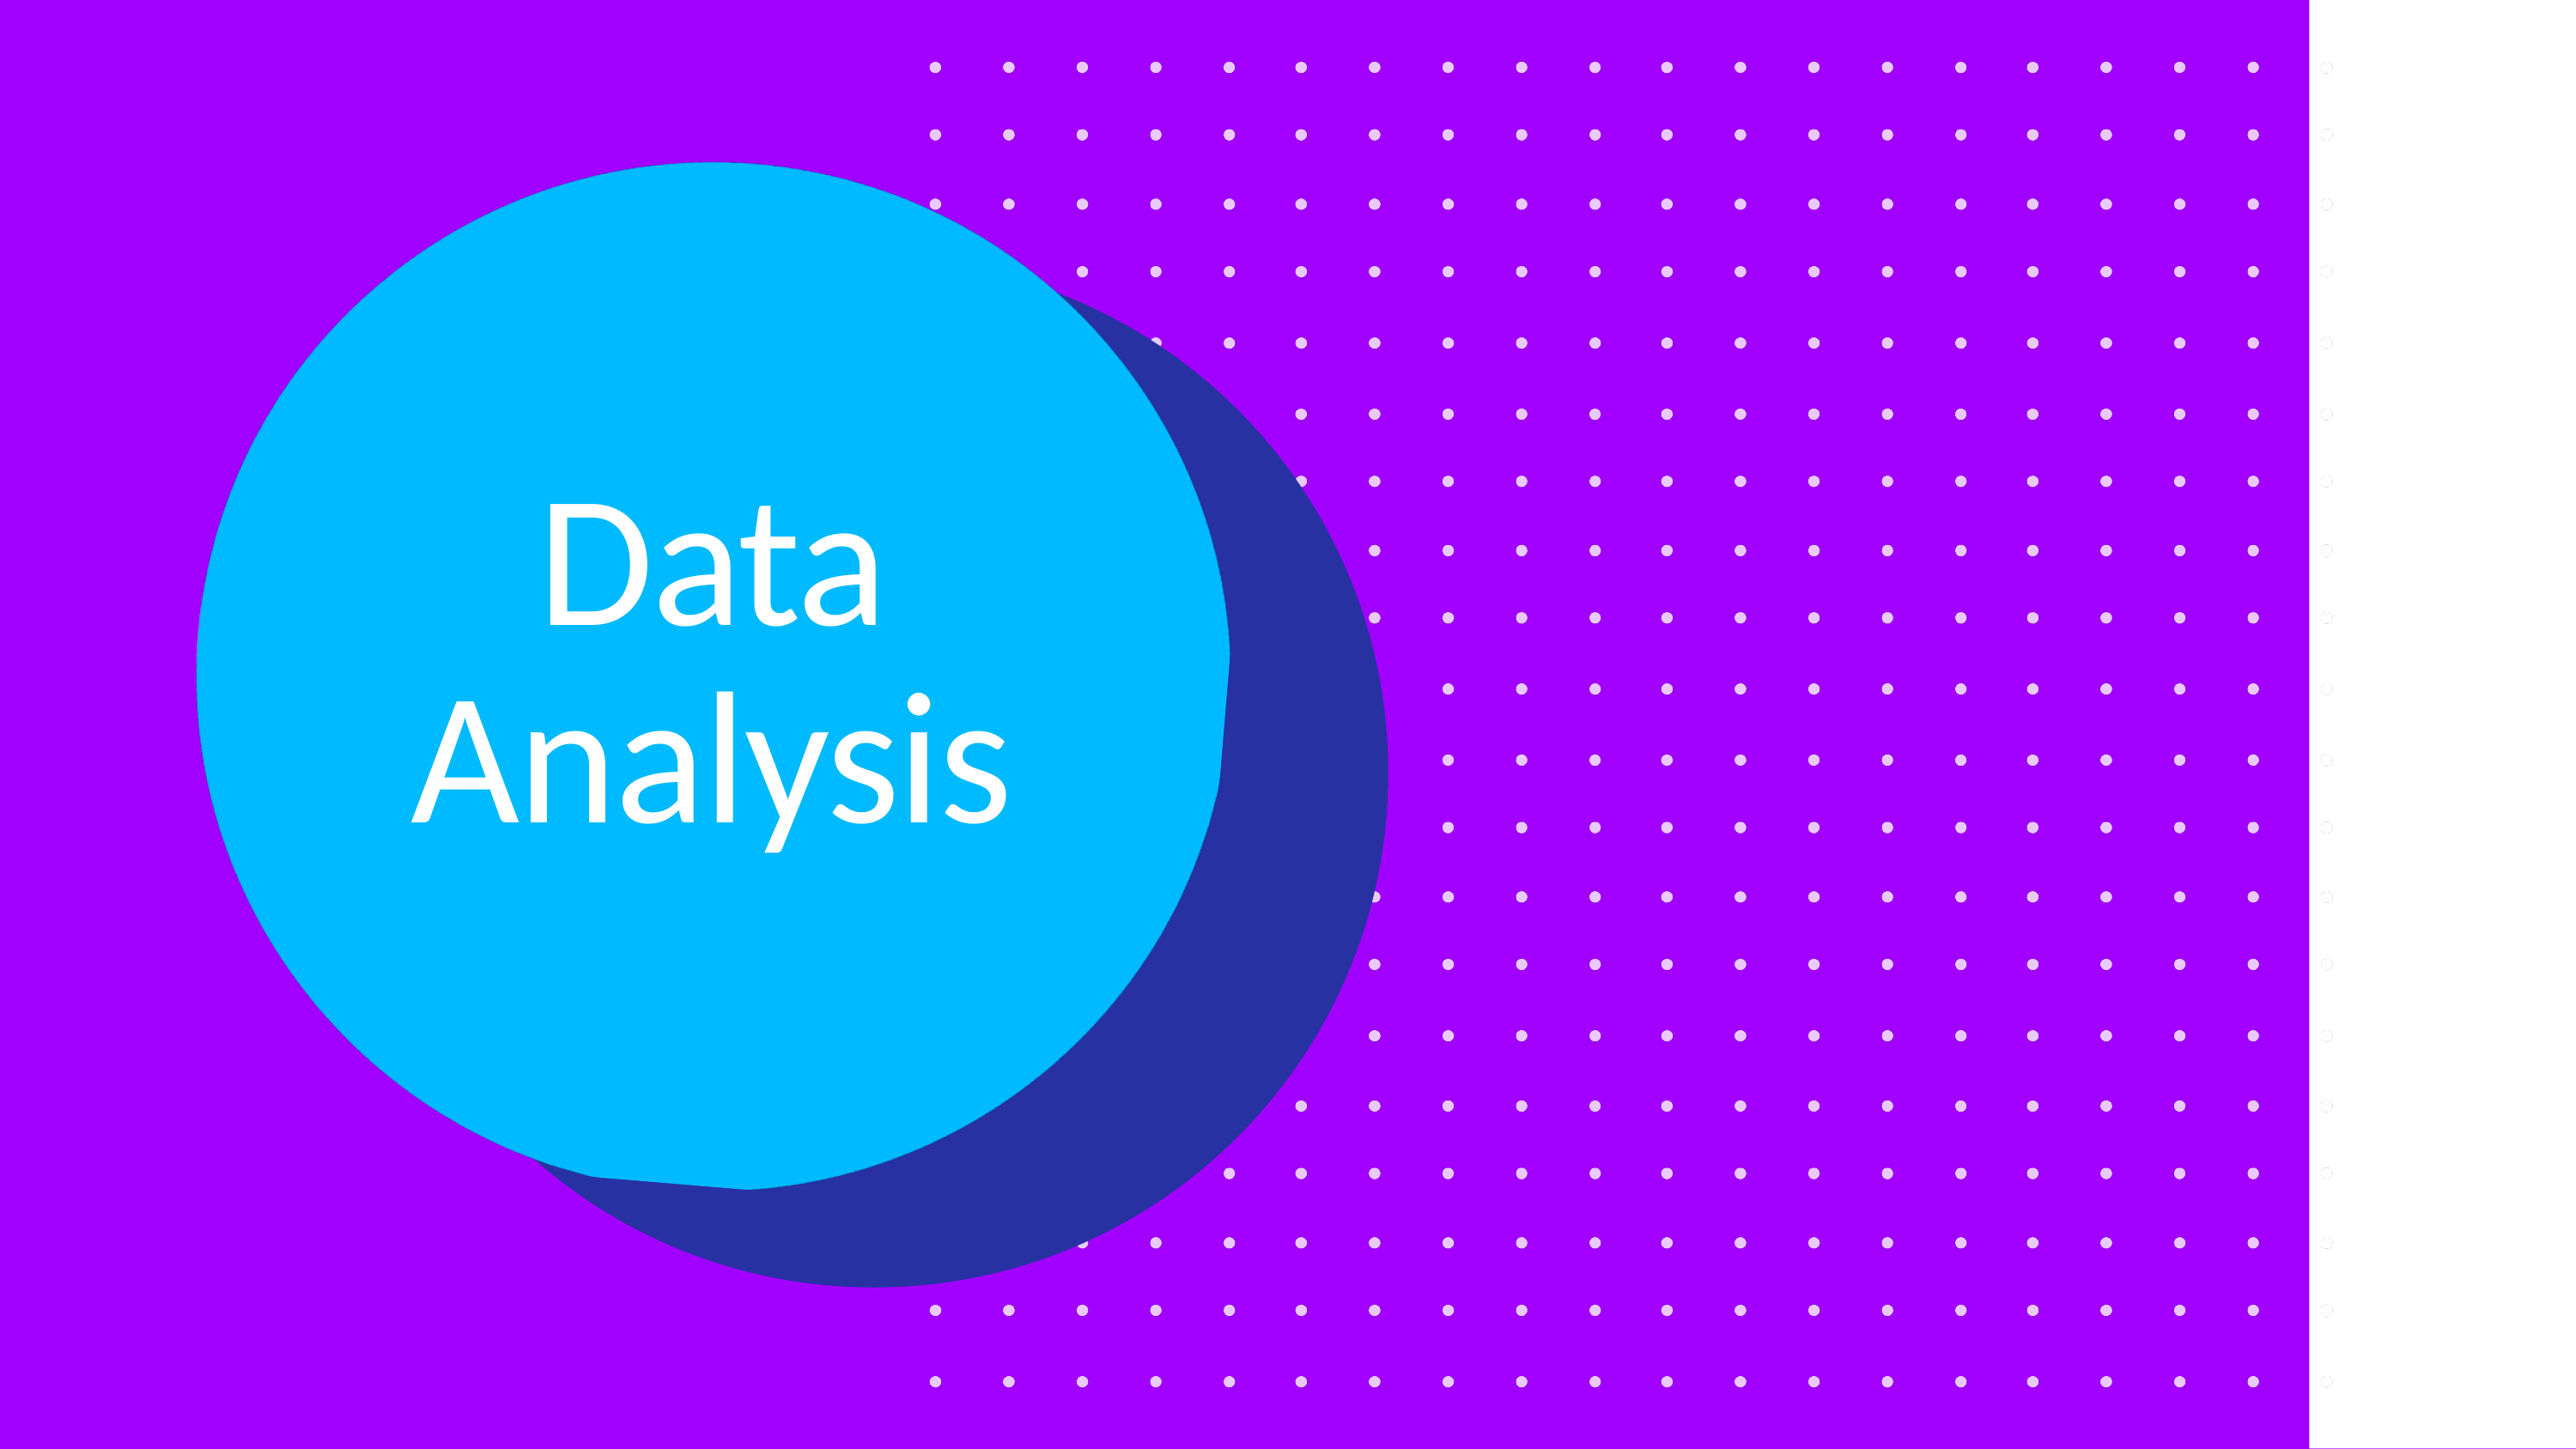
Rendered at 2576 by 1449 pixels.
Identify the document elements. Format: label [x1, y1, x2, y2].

text_box [155, 115, 1388, 1288]
text_box [921, 57, 2337, 1392]
text_box [2309, 0, 2576, 1449]
